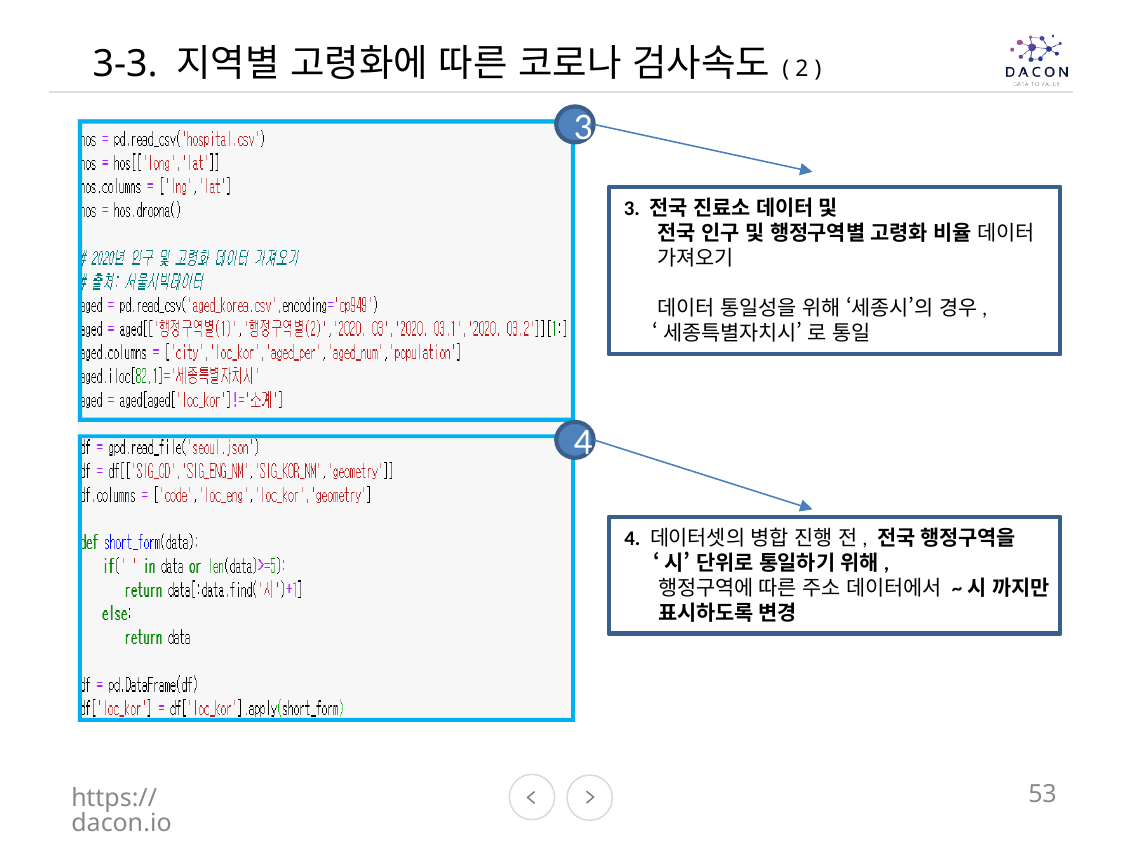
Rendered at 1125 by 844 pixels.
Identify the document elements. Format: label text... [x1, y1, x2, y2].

text_box 3-3. 지역별 고령화에 따른 코로나 검사속도 ( 2 ) [77, 32, 950, 92]
text_box 3. 전국 진료소 데이터 및 전국 인구 및 행정구역별 고령화 비율 데이터 가져오기 데이터 통일성을 위해 ‘세종시’의 경우, ‘세종특별자치시’ 로 통일 [611, 189, 1058, 352]
slide_number 53 [1024, 785, 1058, 844]
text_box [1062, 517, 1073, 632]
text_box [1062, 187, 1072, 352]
text_box 4 [579, 420, 596, 460]
picture [1004, 27, 1069, 93]
footer https://dacon.io [69, 785, 236, 844]
picture [77, 421, 576, 717]
picture [83, 119, 576, 417]
text_box [607, 185, 1062, 356]
text_box [607, 515, 1062, 636]
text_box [593, 124, 813, 173]
text_box 4. 데이터셋의 병합 진행 전, 전국 행정구역을 ‘시’ 단위로 통일하기 위해, 행정구역에 따른 주소 데이터에서 ~시 까지만 표시하도록 변경 [611, 519, 1058, 631]
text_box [593, 439, 813, 510]
text_box 3 [555, 104, 596, 144]
